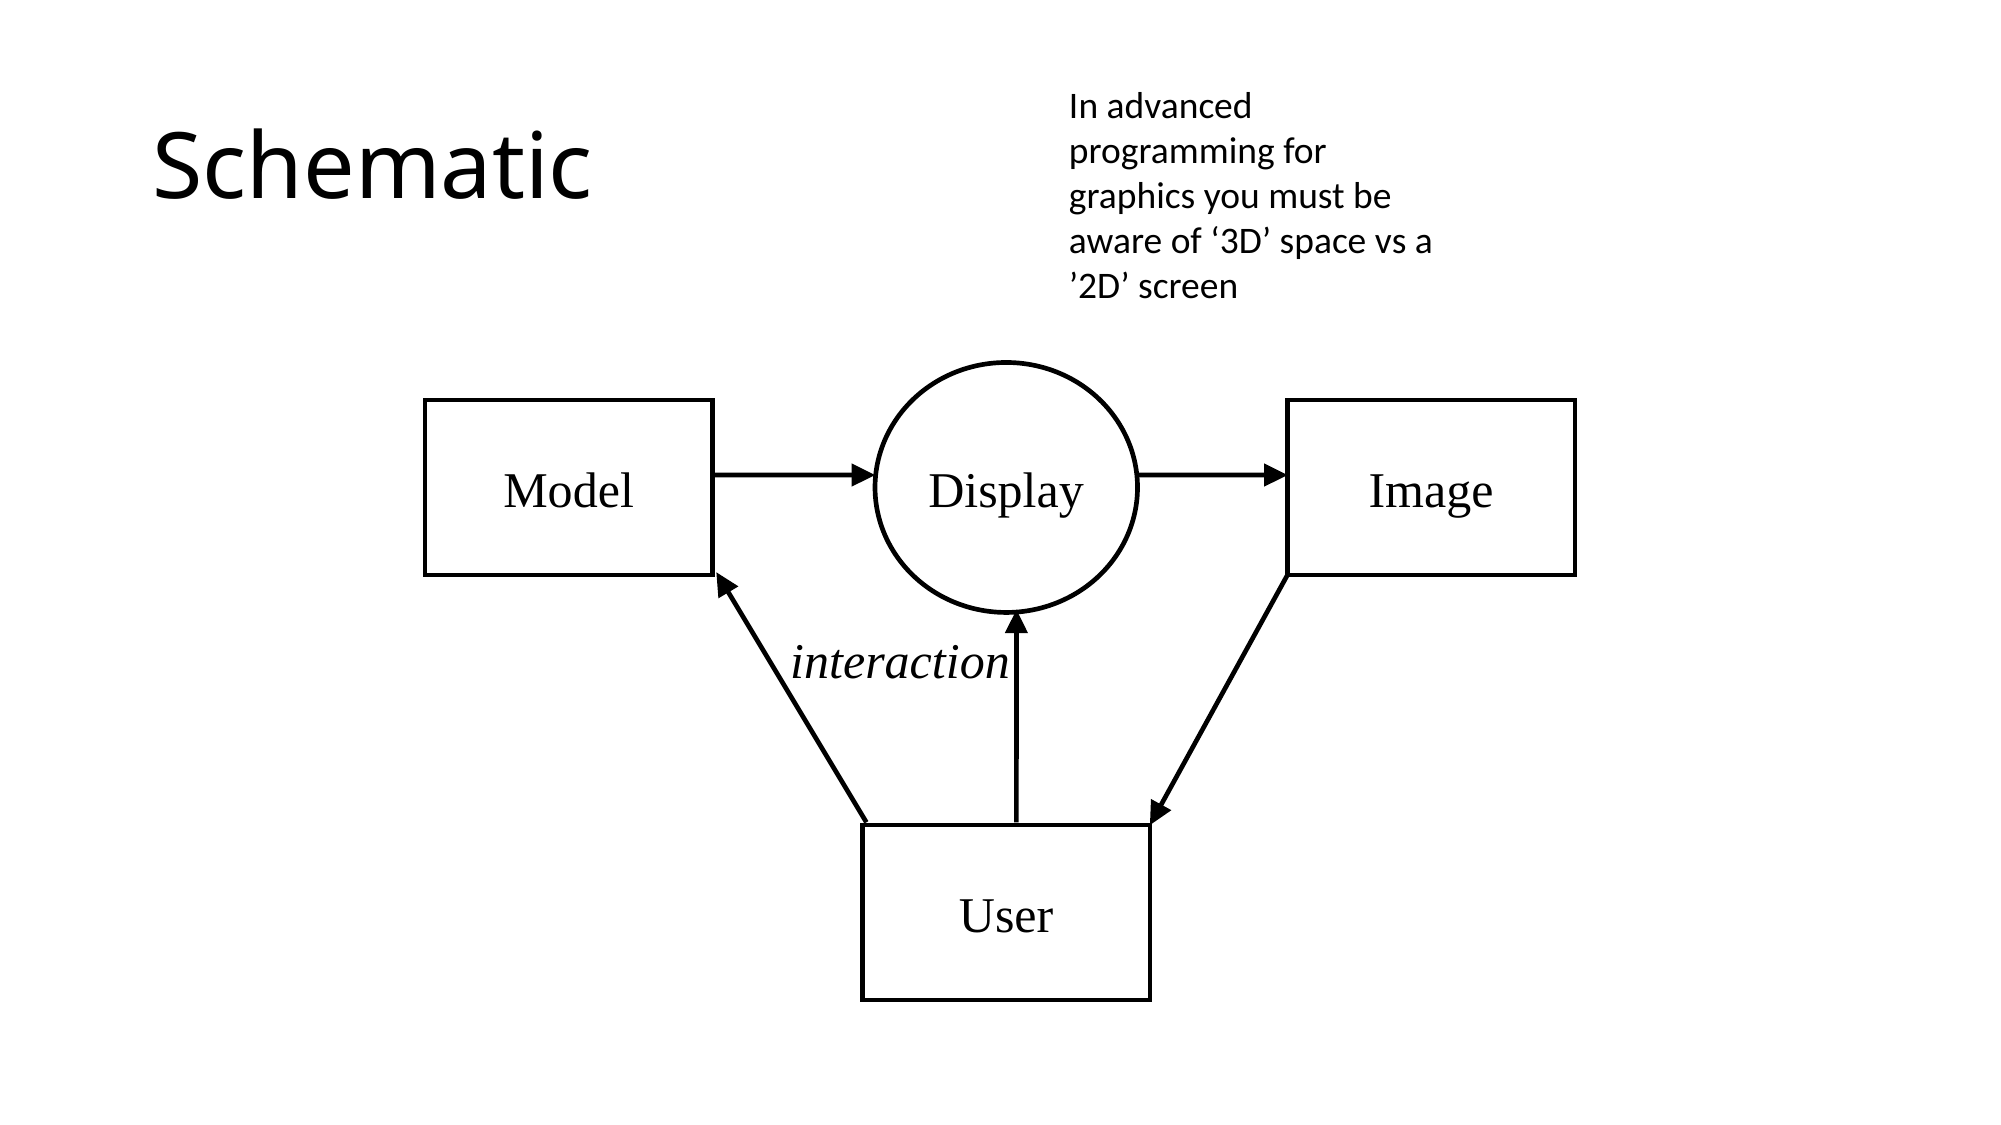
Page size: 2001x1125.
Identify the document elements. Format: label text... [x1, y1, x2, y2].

text_box [712, 464, 875, 486]
text_box In advanced programming for graphics you must be aware of ‘3D’ space vs a ’2D’ screen [1054, 73, 1475, 314]
text_box Display [875, 362, 1138, 574]
text_box Image [1287, 399, 1575, 575]
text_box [862, 574, 1288, 1001]
text_box Model [424, 399, 713, 575]
text_box [1137, 464, 1288, 486]
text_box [716, 572, 1025, 823]
title Schematic [137, 59, 1863, 278]
